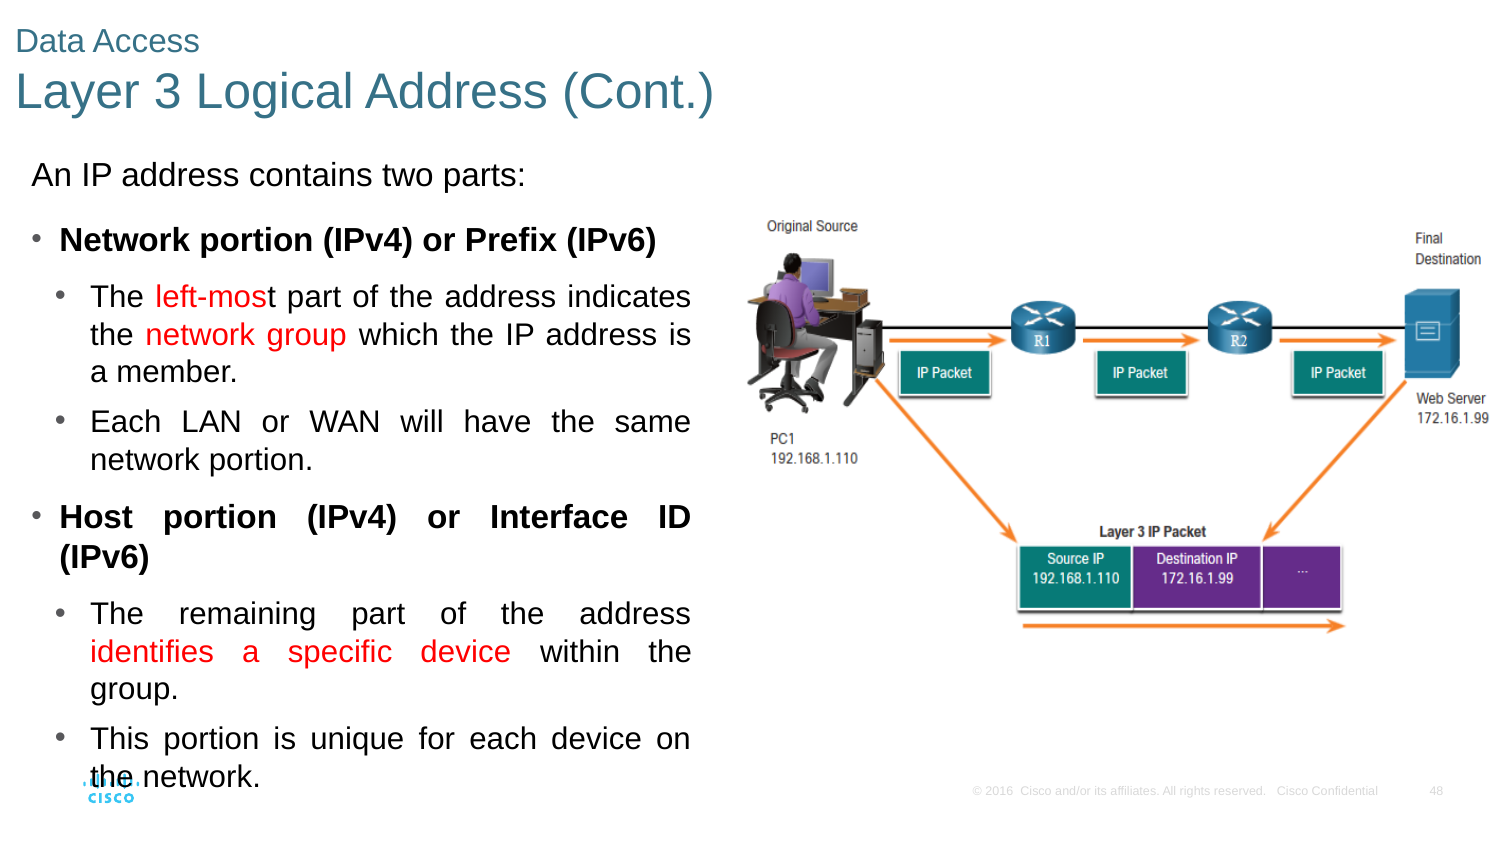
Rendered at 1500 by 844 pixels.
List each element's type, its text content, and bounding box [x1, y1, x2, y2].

title Data Access Layer 3 Logical Address (Cont.) [0, 6, 1500, 131]
picture [738, 202, 1500, 642]
list An IP address contains two parts: Network portion (IPv4) or Prefix (IPv6) The left-most part of the address indicates the network group which the IP address is a member. Each LAN or WAN will have the same network portion. Host portion (IPv4) or Interface ID (IPv6) The remaining part of the address identifies a specific device within the group. This portion is unique for each device on the network. [16, 145, 723, 814]
